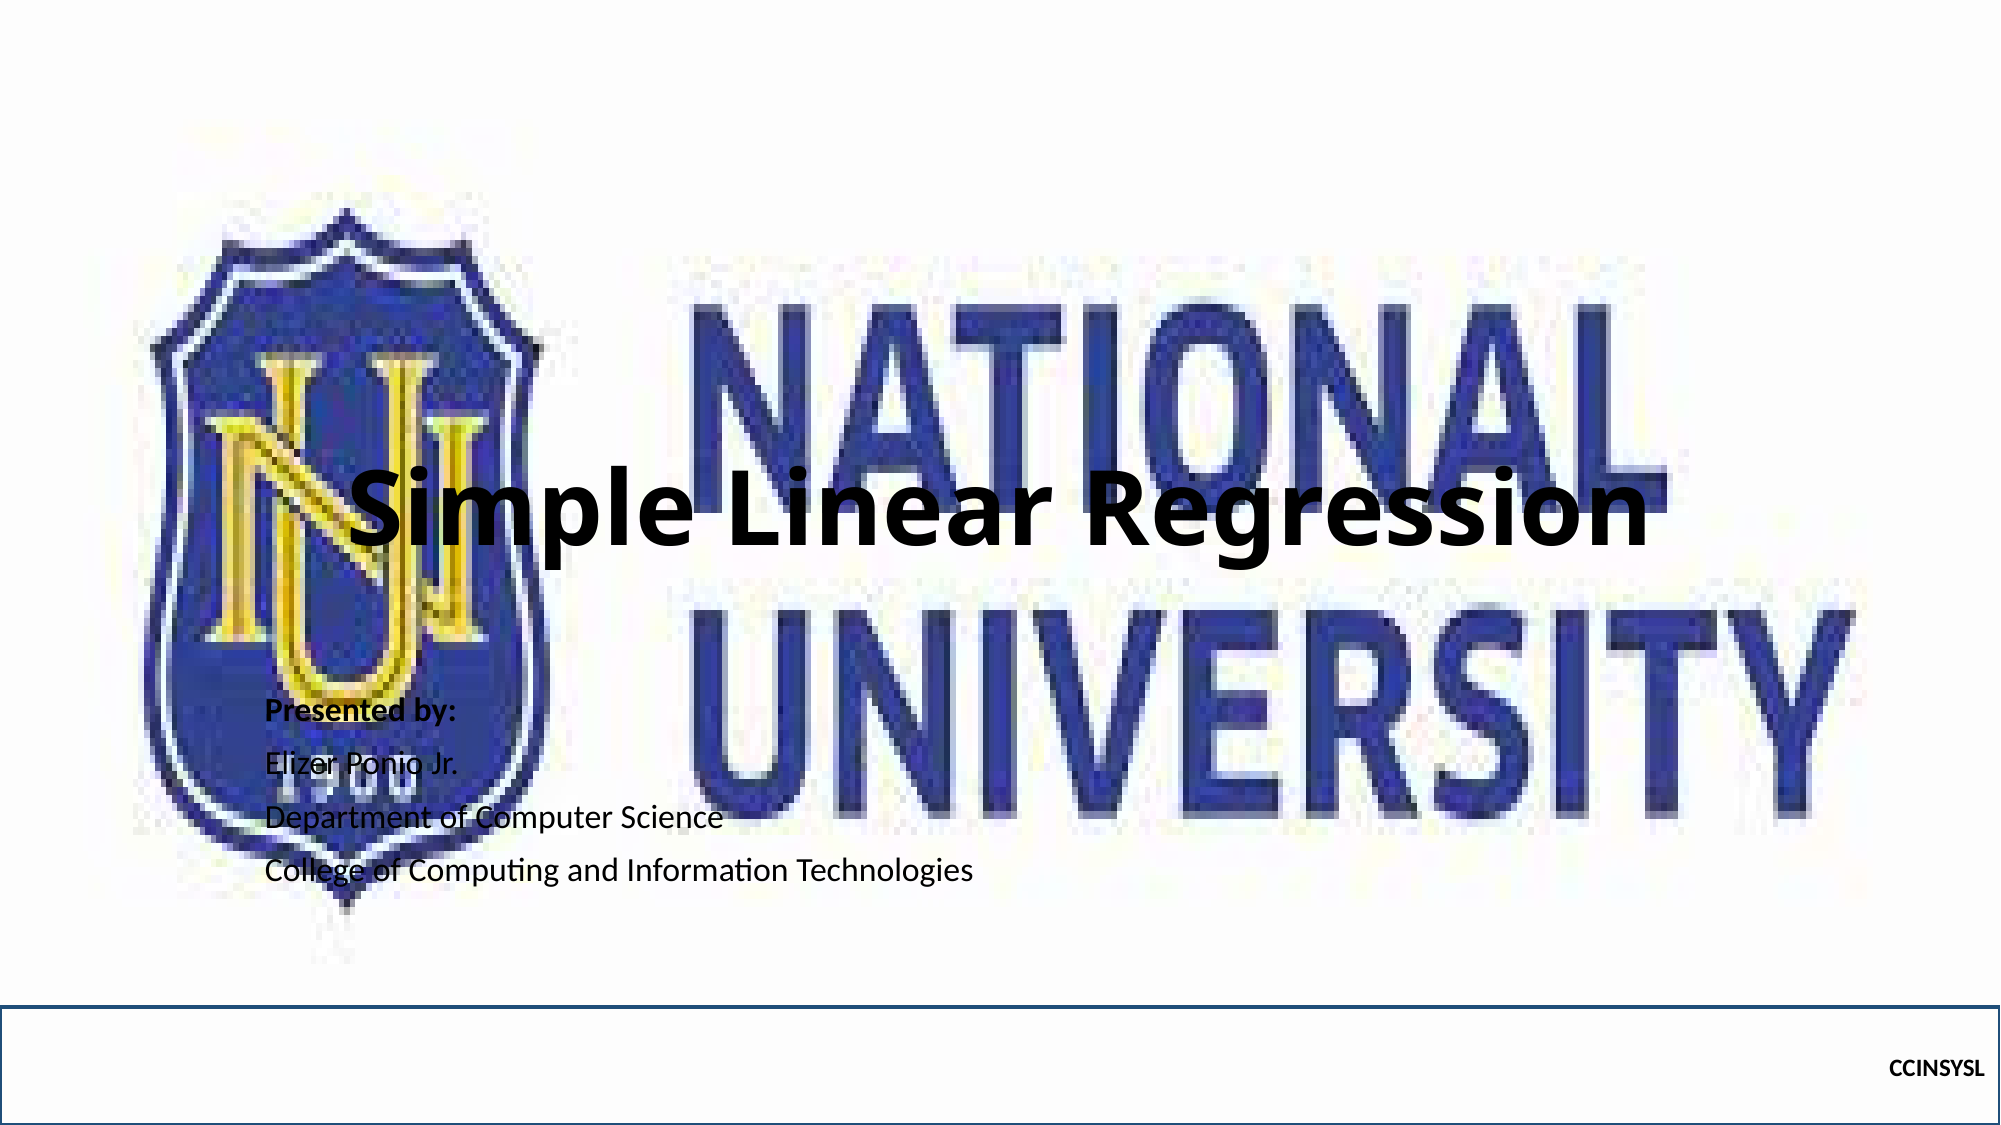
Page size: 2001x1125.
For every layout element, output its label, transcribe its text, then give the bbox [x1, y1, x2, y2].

footer CCINSYSL [0, 1007, 2000, 1125]
title Simple Linear Regression [249, 184, 1750, 576]
picture [0, 0, 2000, 1007]
subtitle Presented by: Elizer Ponio Jr. Department of Computer Science College of Computing and Information Technologies [249, 627, 1750, 900]
